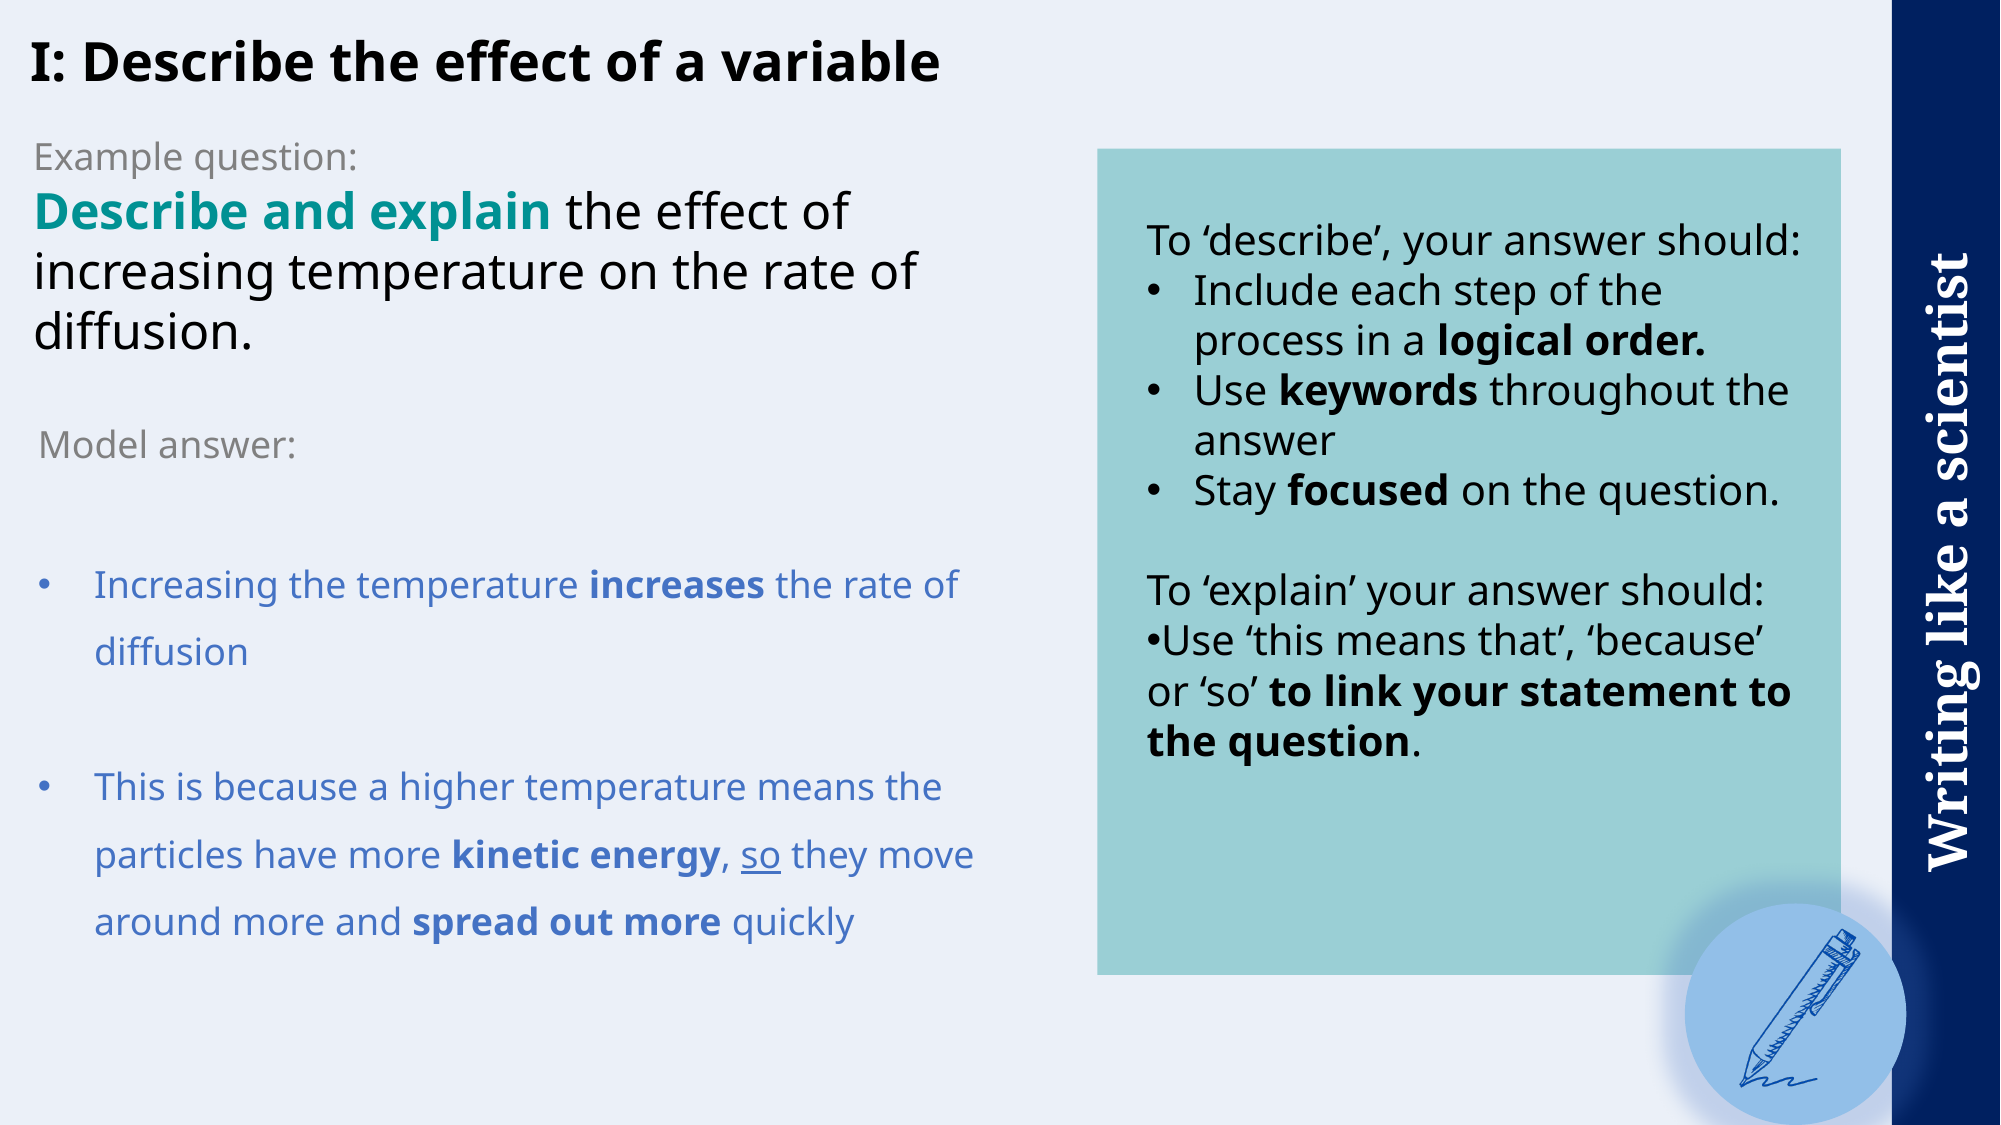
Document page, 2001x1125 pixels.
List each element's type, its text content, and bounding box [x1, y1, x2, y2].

text_box Describe and explain the effect of increasing temperature on the rate of diffusion. [18, 171, 1108, 367]
text_box Model answer: [23, 413, 407, 473]
text_box Increasing the temperature increases the rate of diffusion This is because a higher temperature means the particles have more kinetic energy, so they move around more and spread out more quickly [23, 530, 1086, 951]
text_box To ‘describe’, your answer should: Include each step of the process in a logical order. Use keywords throughout the answer Stay focused on the question. To ‘explain’ your answer should: Use ‘this means that’, ‘because’ or ‘so’ to link your statement to the question. [1131, 206, 1825, 822]
picture [1687, 913, 1882, 1108]
text_box Example question: [18, 125, 427, 186]
title I: Describe the effect of a variable [30, 17, 1773, 93]
